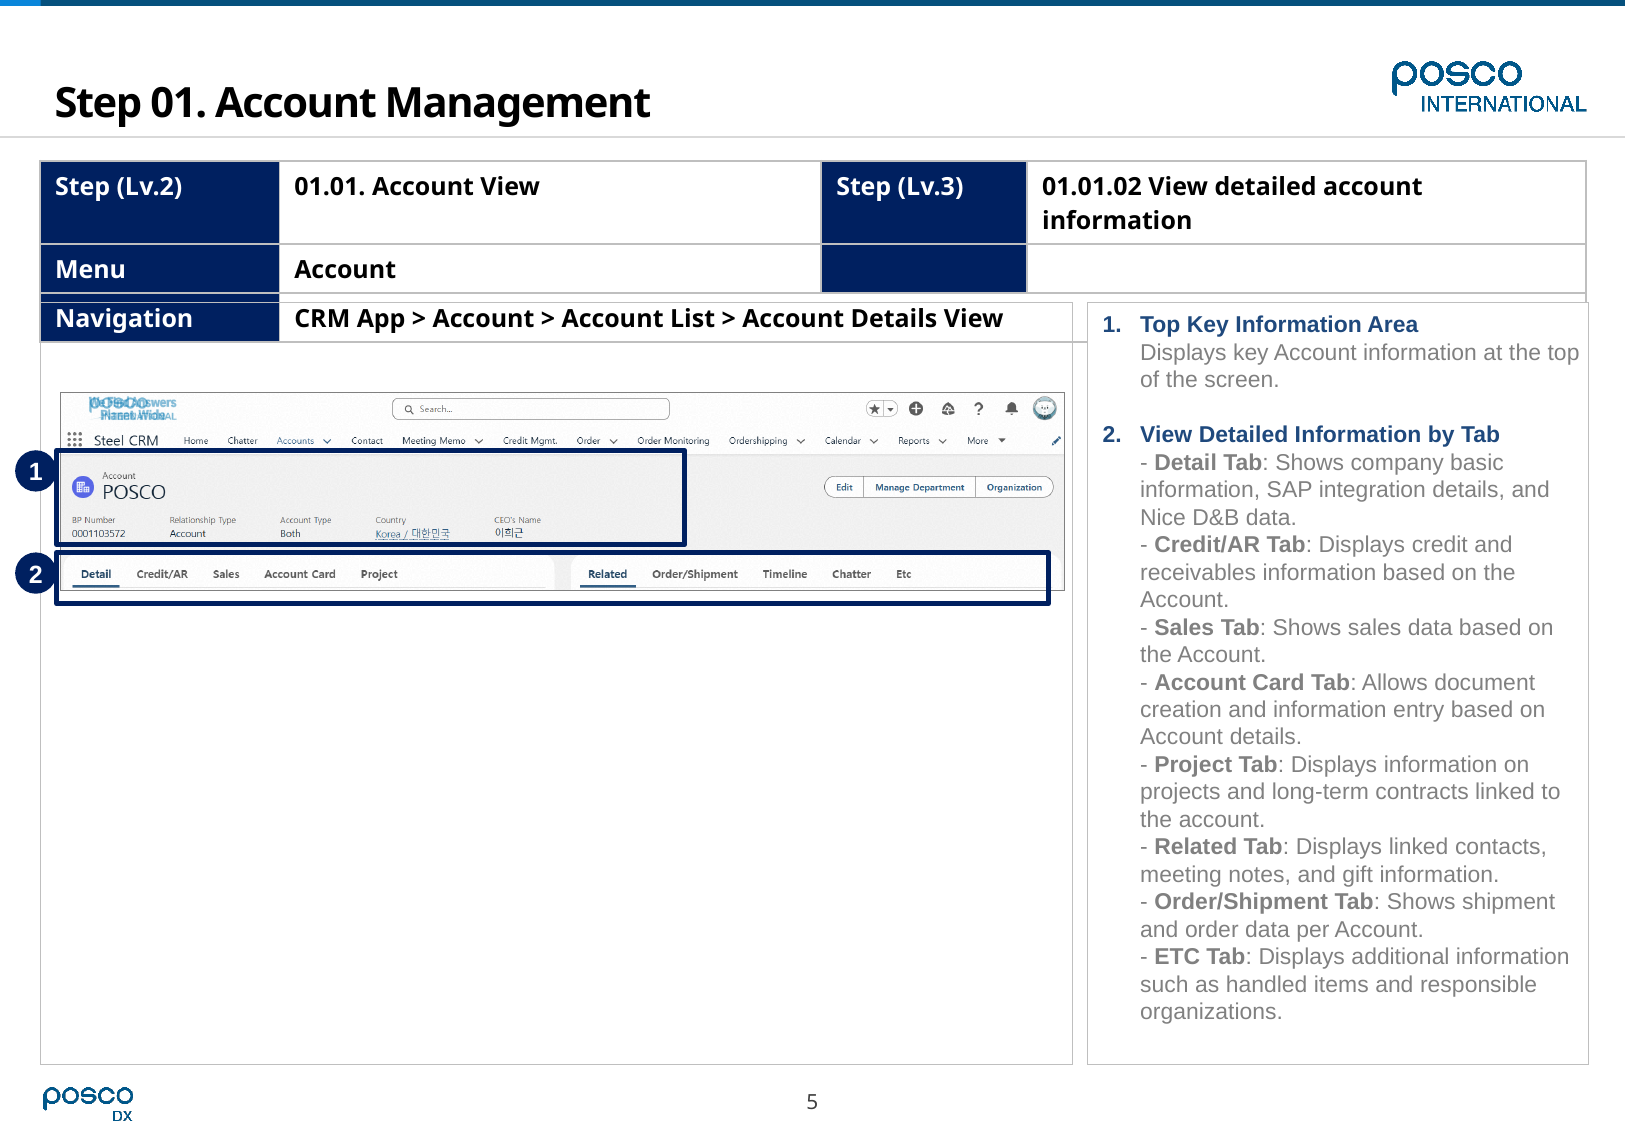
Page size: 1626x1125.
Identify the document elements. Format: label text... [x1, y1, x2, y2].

table_cell [1028, 245, 1585, 292]
table_header Step (Lv.3) [822, 162, 1026, 243]
picture [60, 392, 1065, 591]
picture [0, 0, 41, 6]
table_header 01.01.02 View detailed account information [1028, 162, 1585, 243]
table_cell CRM App > Account > Account List > Account Details View [280, 294, 1585, 341]
text_box [40, 302, 1073, 1065]
table_cell [822, 245, 1026, 292]
table_cell Navigation [41, 294, 279, 302]
table_cell Menu [41, 245, 279, 292]
text_box [56, 552, 1049, 604]
text_box [56, 450, 60, 545]
text_box Top Key Information Area Displays key Account information at the top of the screen. View Detailed Information by Tab - Detail Tab: Shows company basic information, SAP integration details, and Nice D&B data. - Credit/AR Tab: Displays credit and receivables information based on the Account. - Sales Tab: Shows sales data based on the Account. - Account Card Tab: Allows document creation and information entry based on Account details. - Project Tab: Displays information on projects and long-term contracts linked to the account. - Related Tab: Displays linked contacts, meeting notes, and gift information. - Order/Shipment Tab: Shows shipment and order data per Account. - ETC Tab: Displays additional information such as handled items and responsible organizations. [1087, 302, 1589, 1065]
text_box Step 01. Account Management [39, 68, 685, 115]
picture [1391, 59, 1587, 113]
table_header Step (Lv.2) [41, 162, 279, 243]
table_header 01.01. Account View [280, 162, 820, 243]
text_box 1 [15, 450, 57, 492]
text_box 2 [15, 552, 57, 594]
picture [43, 1087, 133, 1121]
table_cell Account [280, 245, 820, 292]
